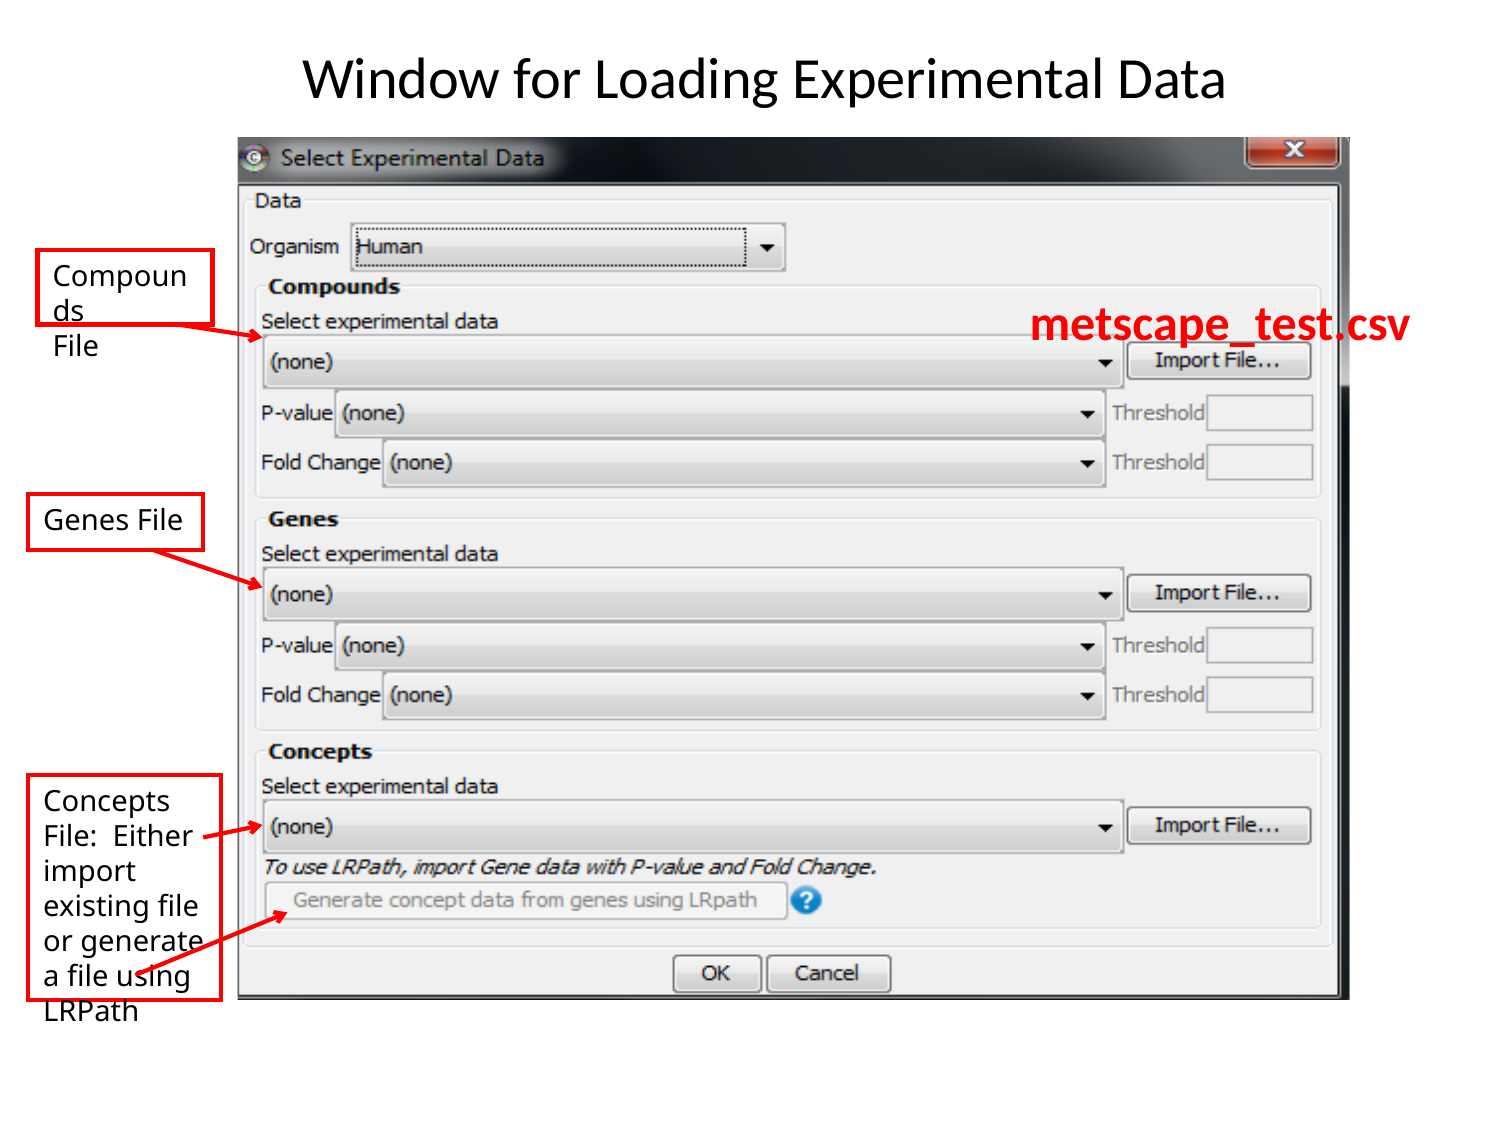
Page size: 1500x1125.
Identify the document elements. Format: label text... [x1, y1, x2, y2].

text_box Window for Loading Experimental Data [287, 33, 1313, 118]
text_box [27, 137, 1429, 1001]
